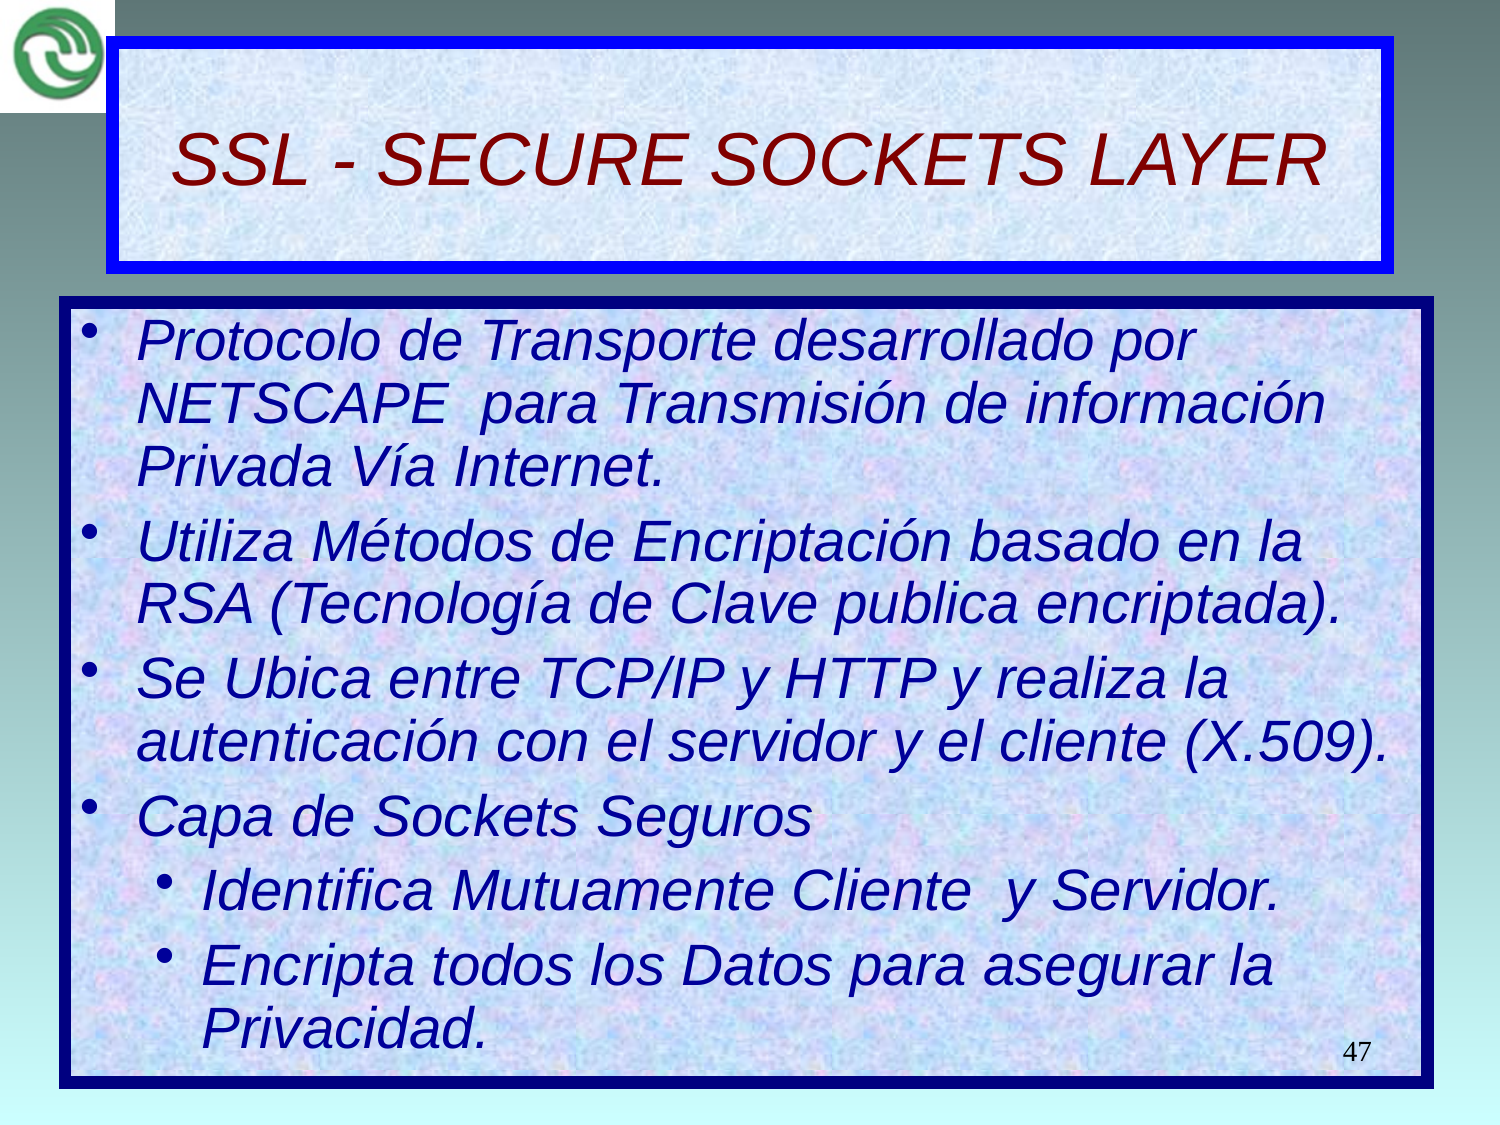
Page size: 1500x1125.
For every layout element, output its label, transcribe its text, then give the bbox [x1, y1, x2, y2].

title SSL - SECURE SOCKETS LAYER [112, 42, 1388, 268]
slide_number 47 [1074, 1024, 1388, 1101]
list Protocolo de Transporte desarrollado por NETSCAPE para Transmisión de información Privada Vía Internet. Utiliza Métodos de Encriptación basado en la RSA (Tecnología de Clave publica encriptada). Se Ubica entre TCP/IP y HTTP y realiza la autenticación con el servidor y el cliente (X.509). Capa de Sockets Seguros Identifica Mutuamente Cliente y Servidor. Encripta todos los Datos para asegurar la Privacidad. [64, 302, 1428, 1083]
picture [0, 0, 115, 113]
